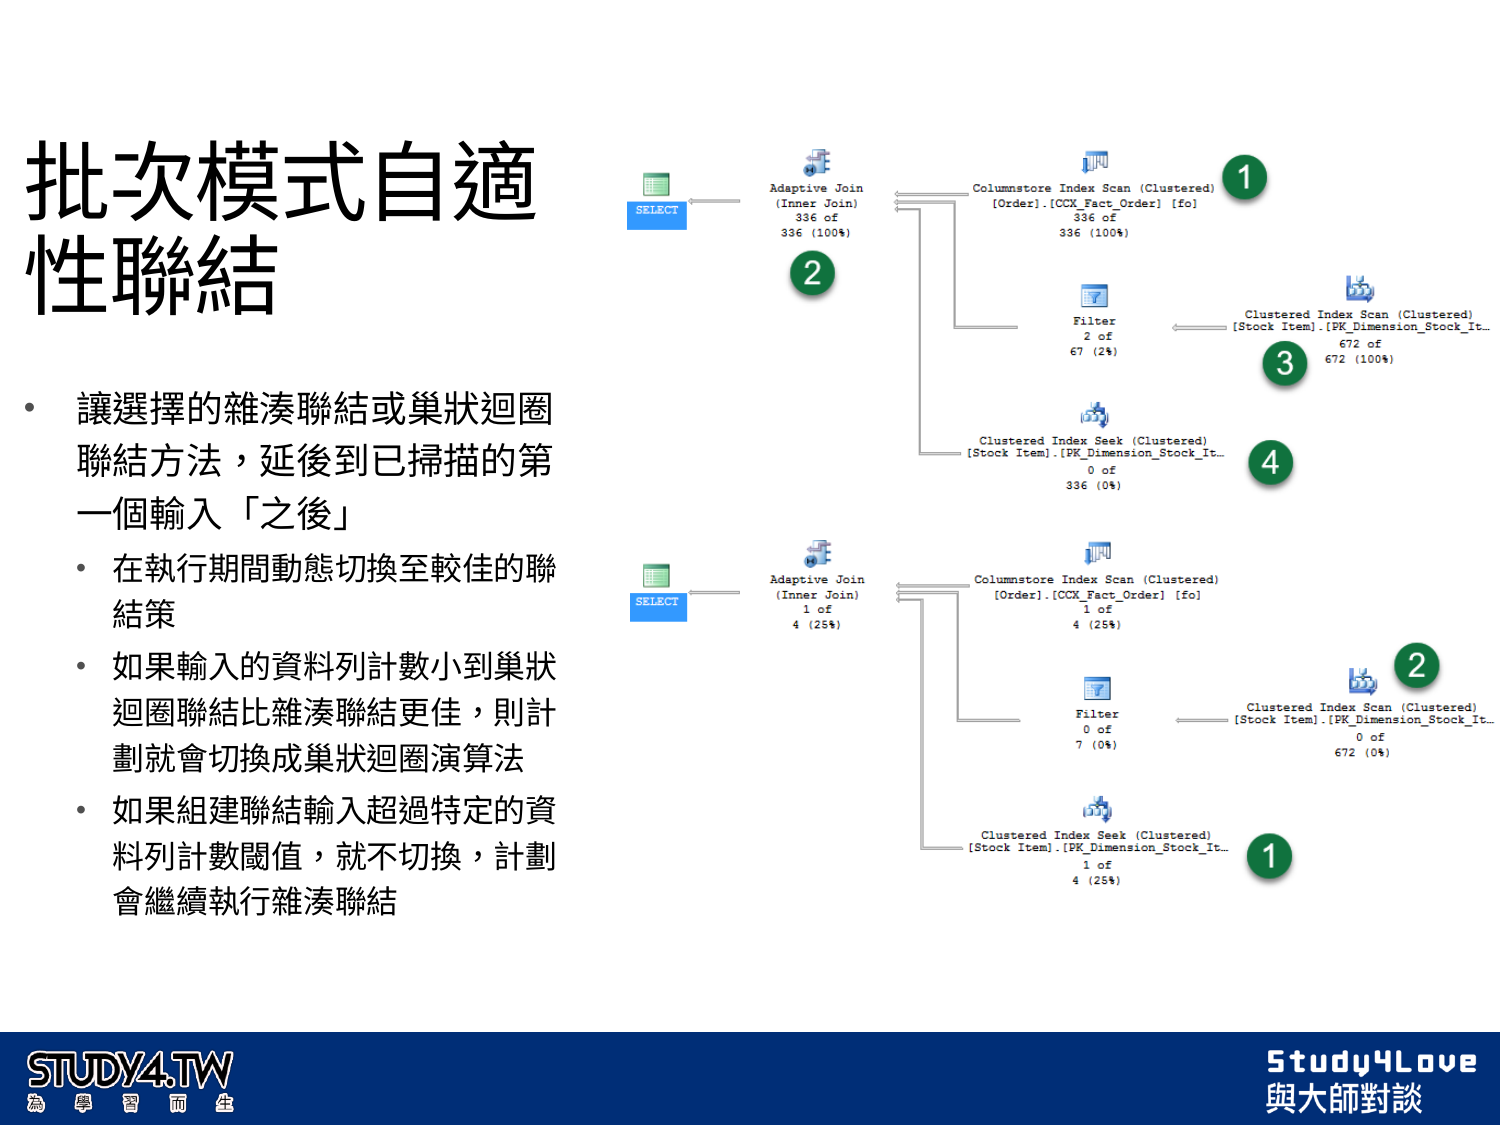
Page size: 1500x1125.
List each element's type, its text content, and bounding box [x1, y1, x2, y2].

picture [1258, 1039, 1481, 1122]
picture [630, 538, 1500, 894]
title 批次模式自適性聯結 [0, 123, 575, 234]
list 讓選擇的雜湊聯結或巢狀迴圈聯結方法，延後到已掃描的第一個輸入「之後」 在執行期間動態切換至較佳的聯結策 如果輸入的資料列計數小到巢狀迴圈聯結比雜湊聯結更佳，則計劃就會切換成巢狀迴圈演算法 如果組建聯結輸入超過特定的資料列計數閾值，就不切換，計劃會繼續執行雜湊聯結 [0, 361, 591, 965]
picture [627, 144, 1500, 500]
picture [19, 1040, 242, 1117]
